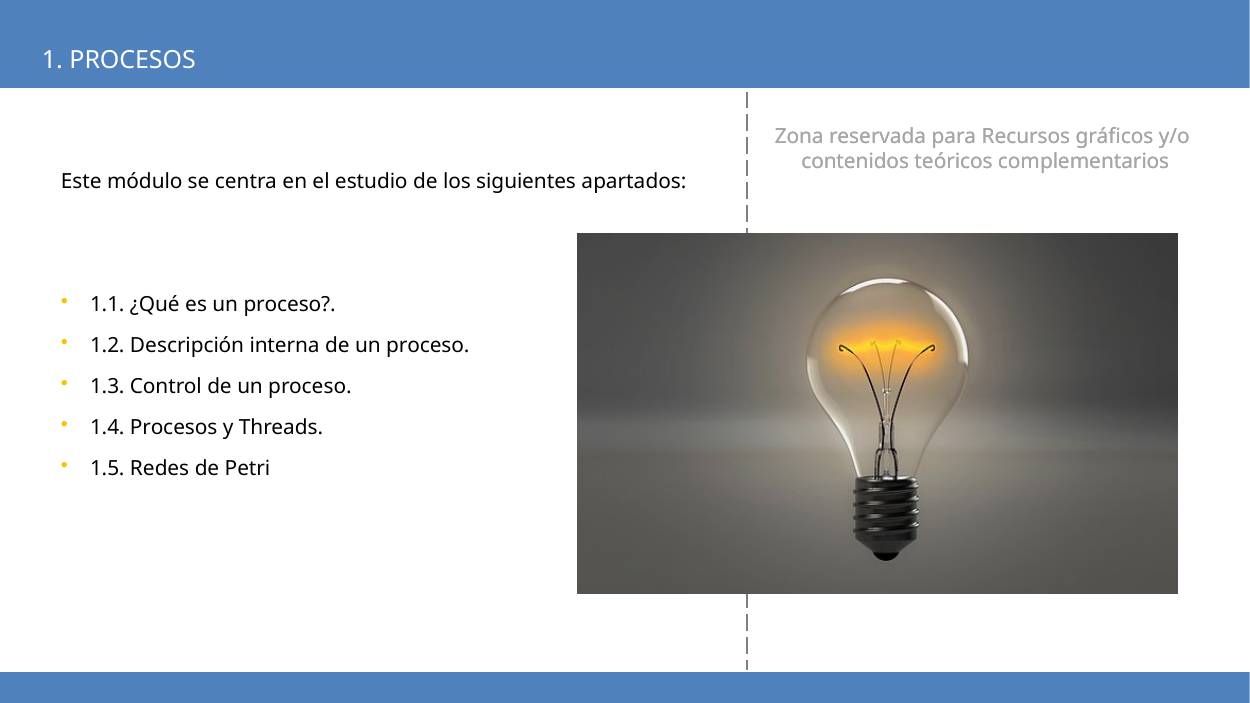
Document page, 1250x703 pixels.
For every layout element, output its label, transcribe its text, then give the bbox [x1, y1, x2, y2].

text_box 1. PROCESOS [27, 36, 554, 82]
text_box Zona reservada para Recursos gráficos y/o contenidos teóricos complementarios [760, 115, 1211, 180]
picture [577, 233, 1178, 595]
text_box Este módulo se centra en el estudio de los siguientes apartados: 1.1. ¿Qué es un proceso?. 1.2. Descripción interna de un proceso. 1.3. Control de un proceso. 1.4. Procesos y Threads. 1.5. Redes de Petri [46, 157, 708, 488]
